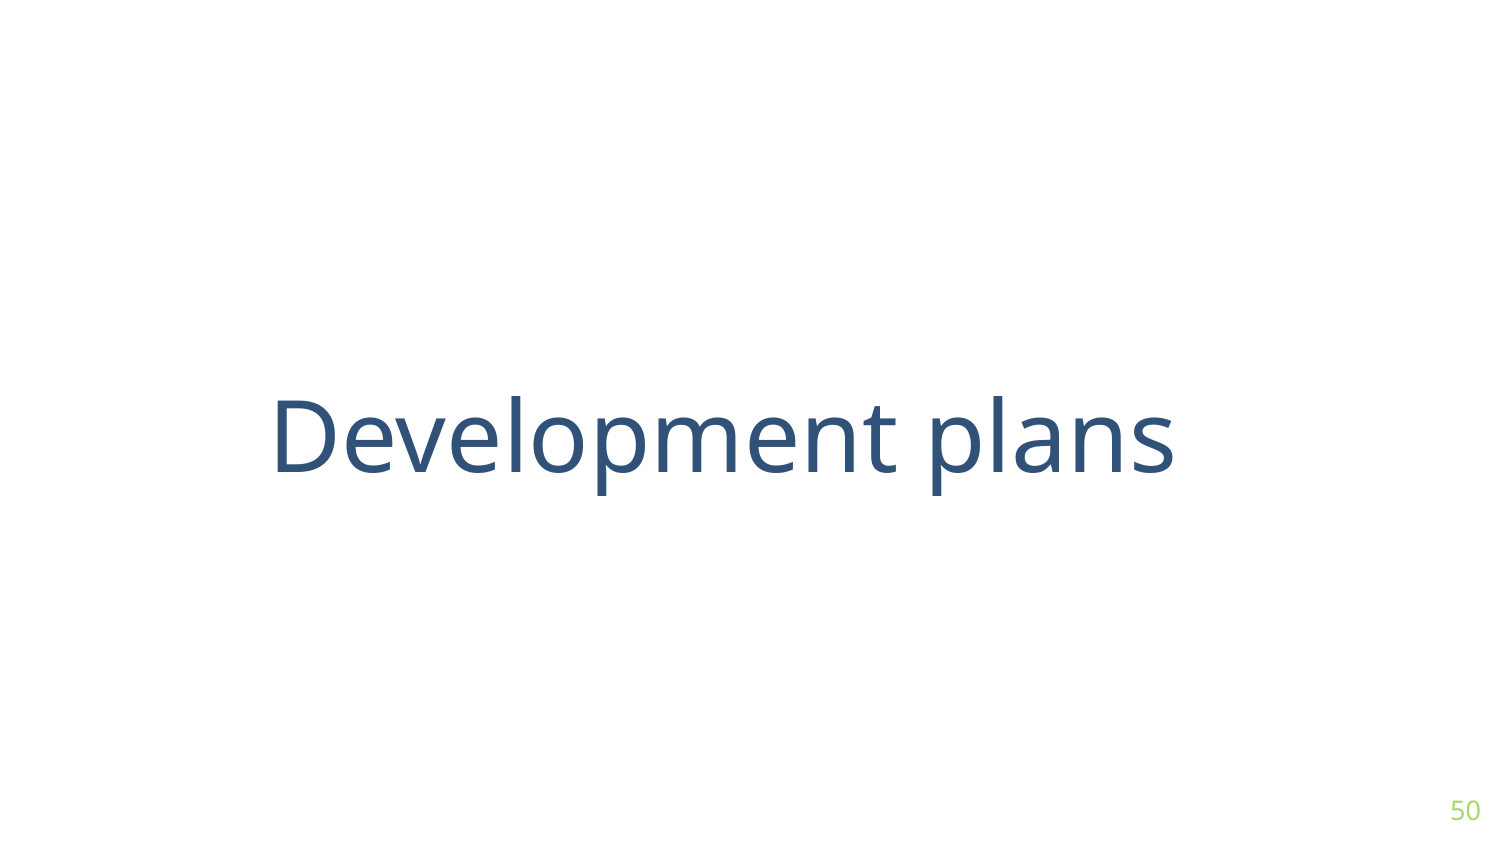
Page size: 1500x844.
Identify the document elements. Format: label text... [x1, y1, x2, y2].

text_box Development plans [268, 351, 1303, 493]
slide_number 50 [1391, 779, 1482, 844]
